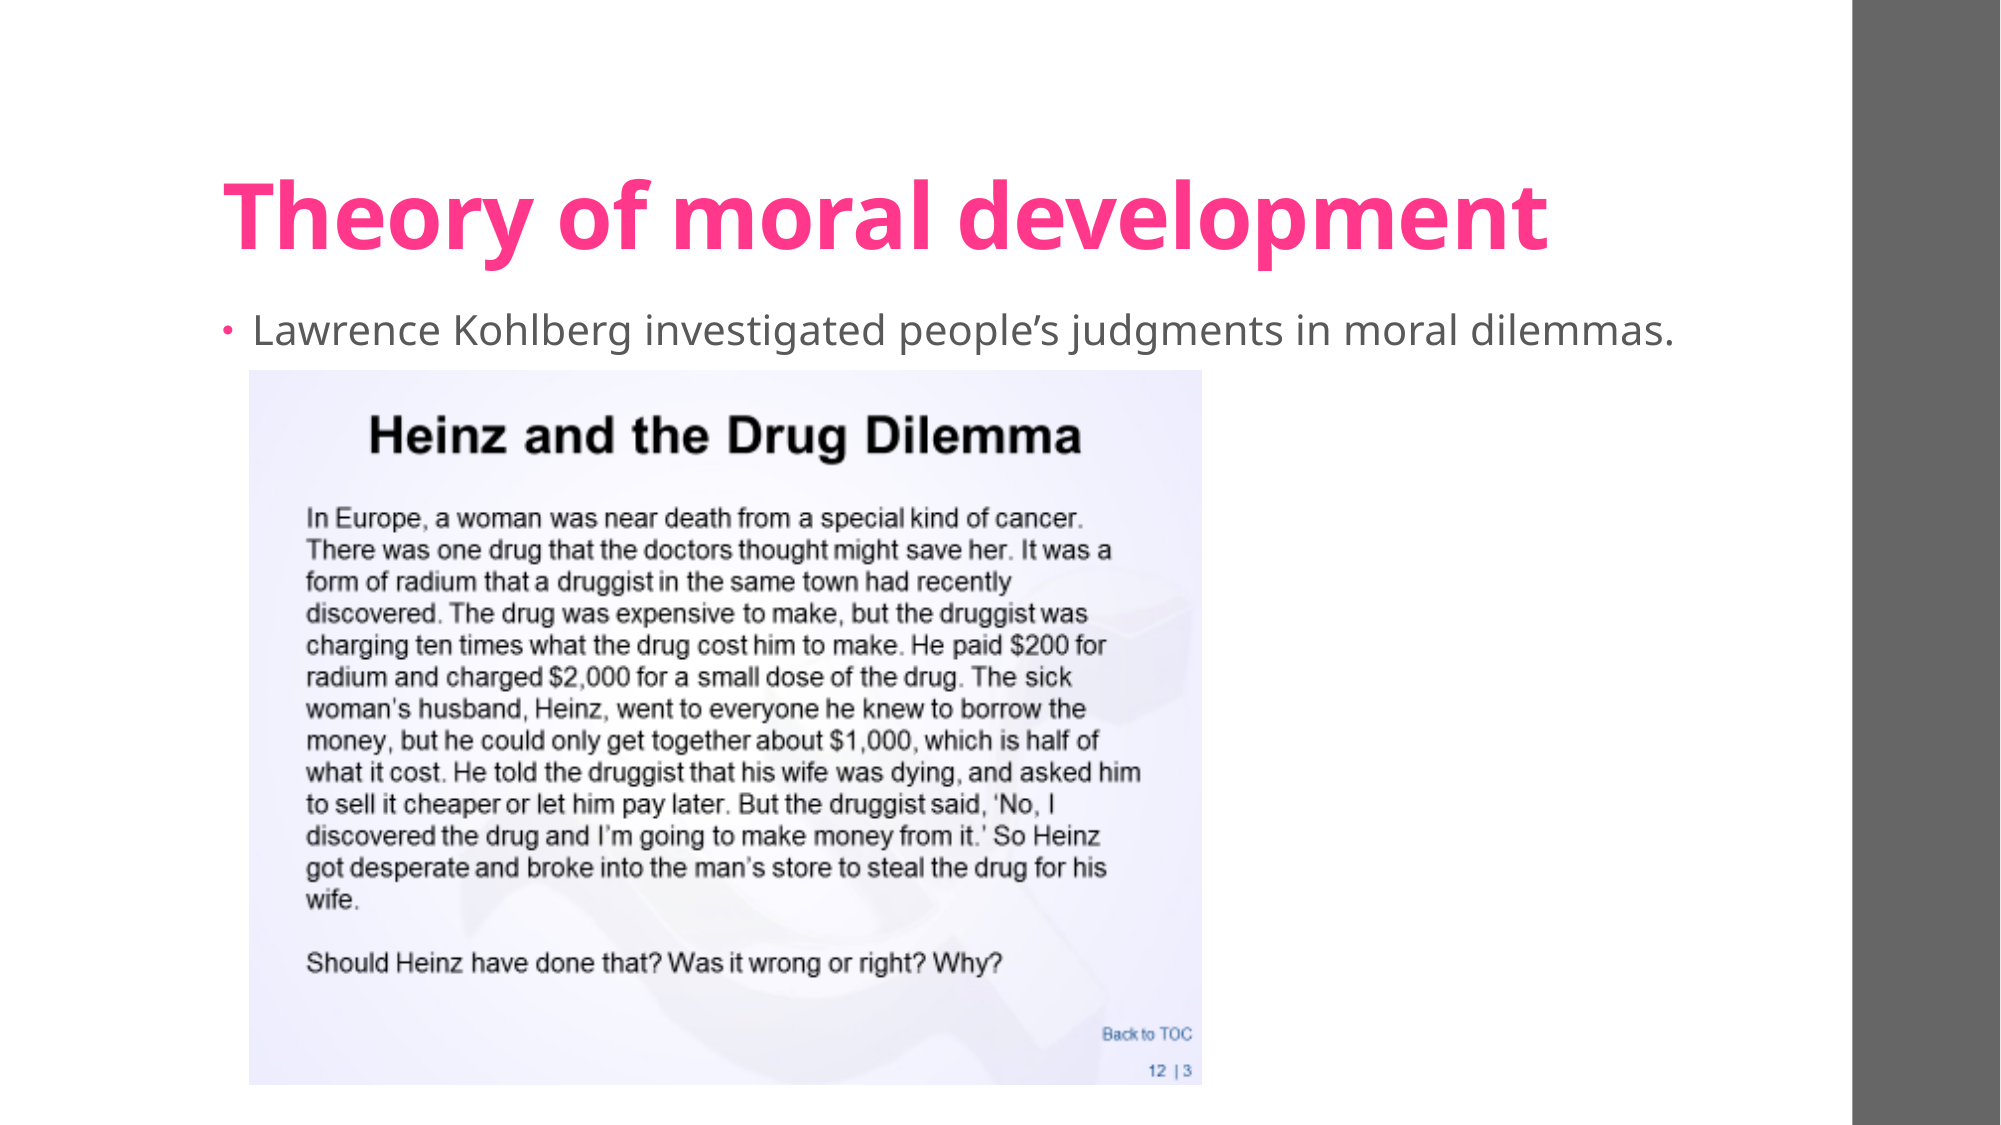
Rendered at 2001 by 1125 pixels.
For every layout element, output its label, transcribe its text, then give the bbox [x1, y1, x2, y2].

title Theory of moral development [206, 43, 1797, 278]
list Lawrence Kohlberg investigated people’s judgments in moral dilemmas. [206, 299, 1708, 1014]
picture [249, 370, 1202, 1085]
